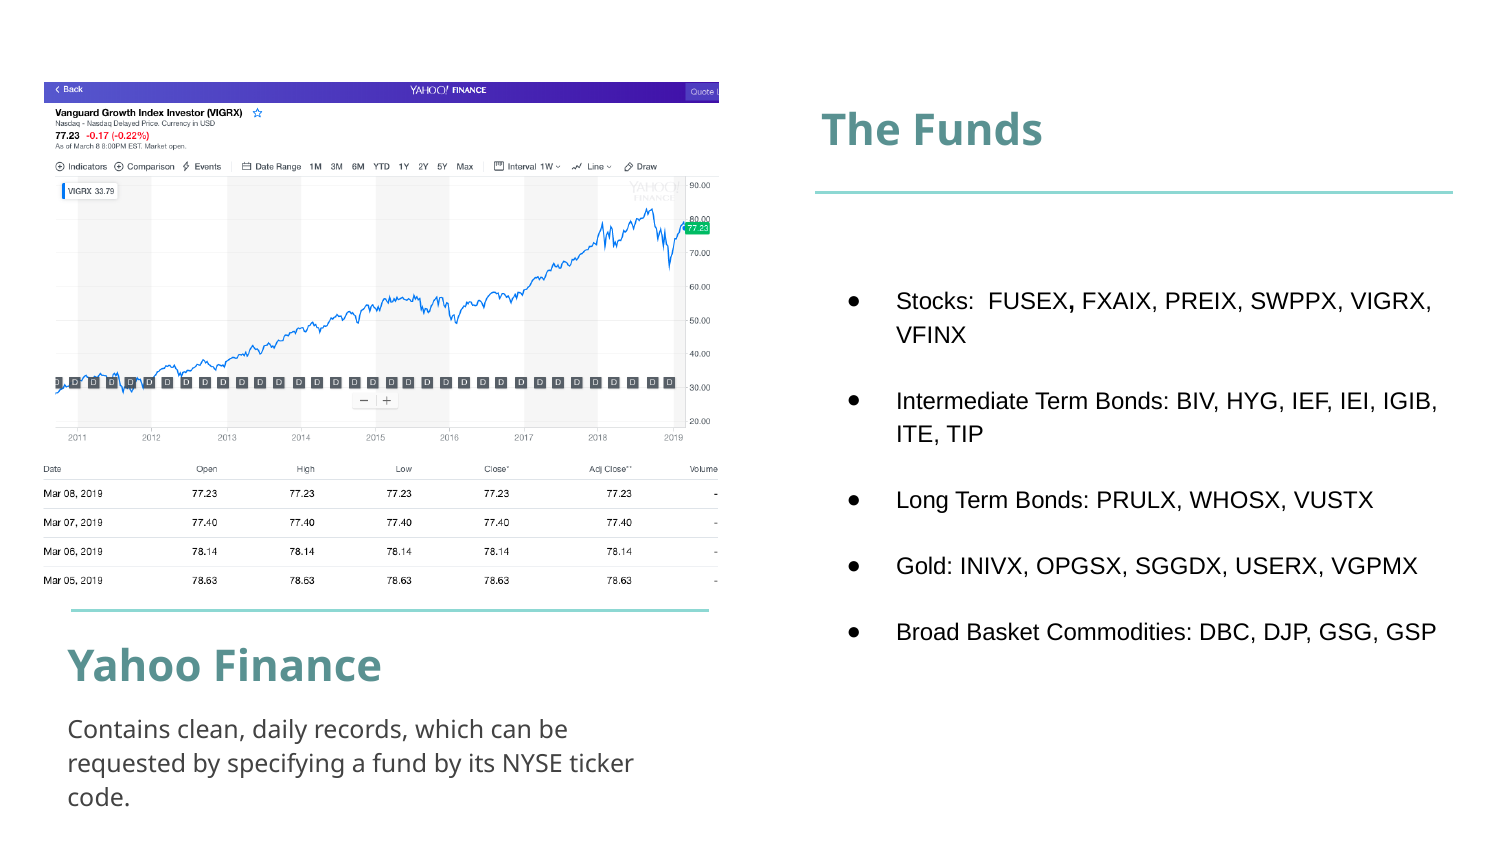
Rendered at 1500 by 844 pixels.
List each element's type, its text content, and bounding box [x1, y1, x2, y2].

list Stocks: FUSEX, FXAIX, PREIX, SWPPX, VIGRX, VFINX Intermediate Term Bonds: BIV, HYG, IEF, IEI, IGIB, ITE, TIP Long Term Bonds: PRULX, WHOSX, VUSTX Gold: INIVX, OPGSX, SGGDX, USERX, VGPMX Broad Basket Commodities: DBC, DJP, GSG, GSP [806, 266, 1463, 680]
picture [37, 82, 726, 592]
list Contains clean, daily records, which can be requested by specifying a fund by its NYSE ticker code. [52, 693, 709, 799]
list Yahoo Finance [52, 618, 709, 693]
list The Funds [806, 82, 1328, 170]
